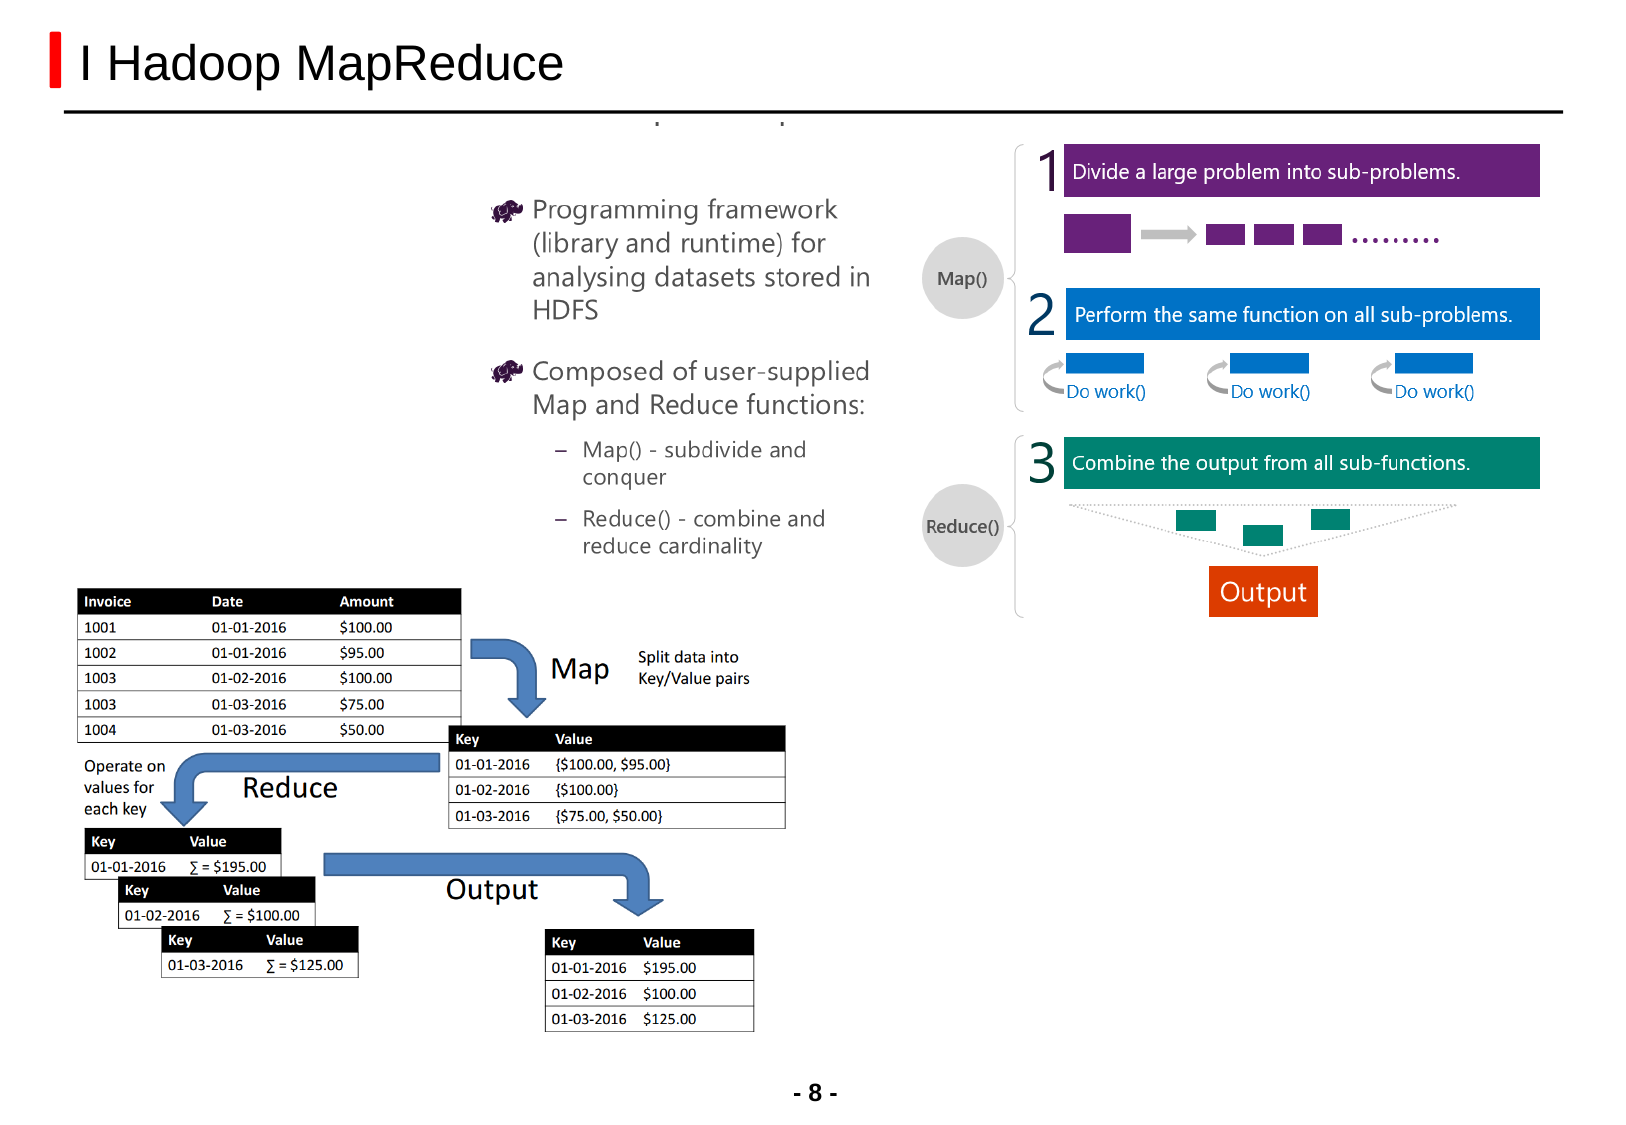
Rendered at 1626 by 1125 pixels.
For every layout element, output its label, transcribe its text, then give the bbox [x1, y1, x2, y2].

slide_number - 7 - [577, 1078, 1054, 1105]
title I Hadoop MapReduce [63, 12, 1310, 98]
picture [63, 122, 1551, 1039]
